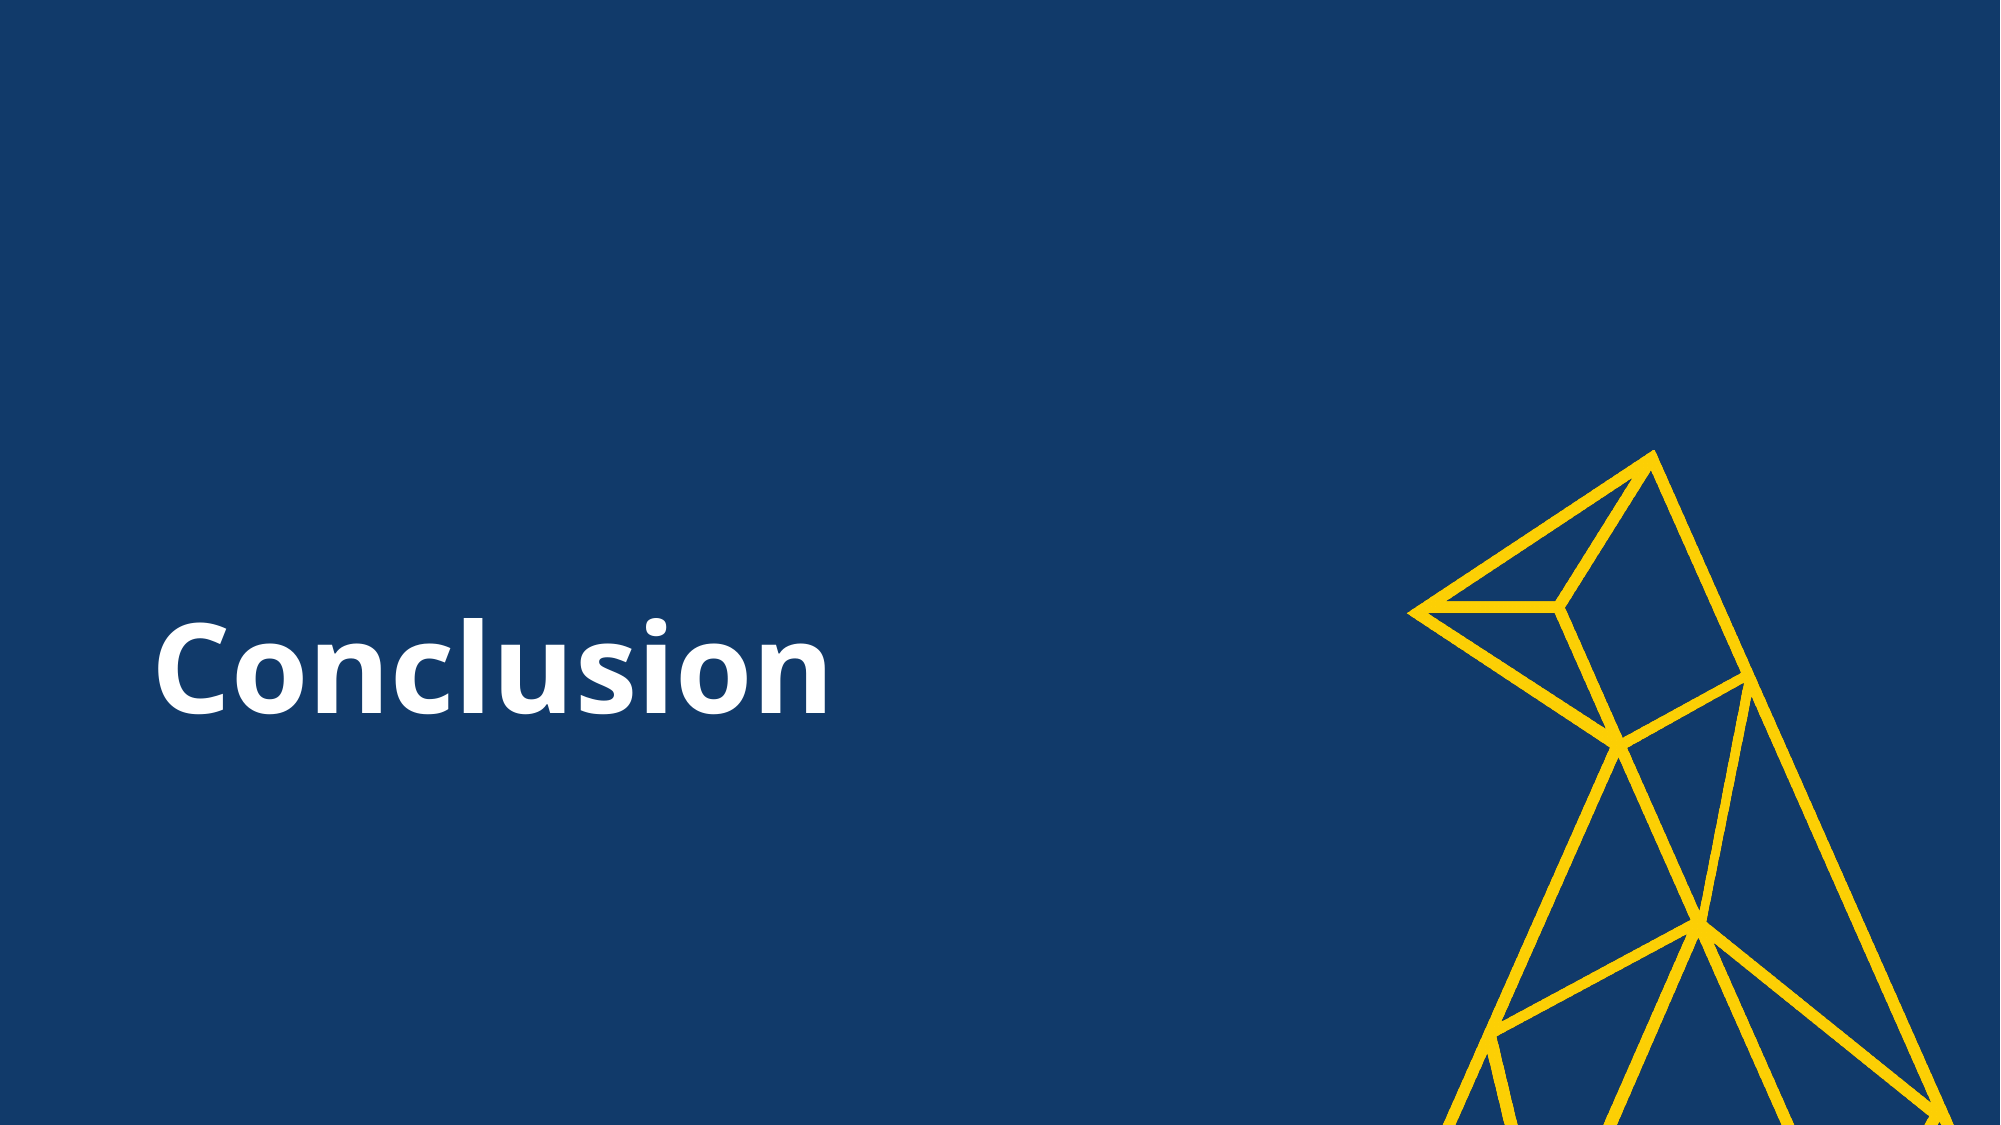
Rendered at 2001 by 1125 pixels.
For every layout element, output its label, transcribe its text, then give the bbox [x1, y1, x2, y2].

title Conclusion [136, 281, 1194, 749]
picture [1377, 450, 2000, 1125]
